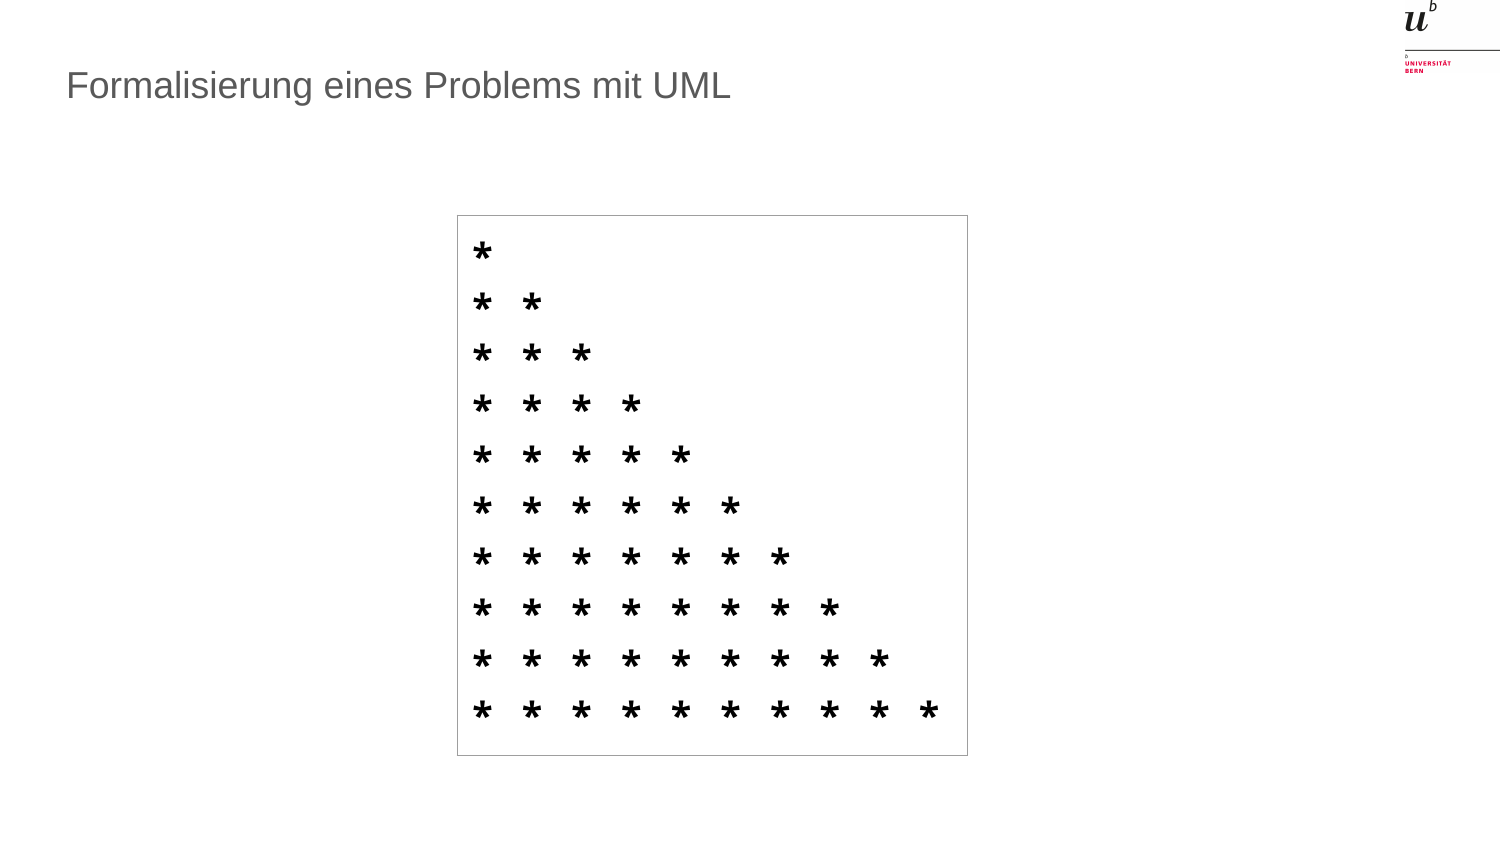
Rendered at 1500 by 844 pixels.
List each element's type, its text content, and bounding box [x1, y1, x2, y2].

picture [1405, 0, 1500, 73]
table_header * * * * * * * * * * * * * * * * * * * * * * * * * * * * * * * * * * * * * * * * * * * * * * * * * * * * * * * [458, 216, 967, 755]
list Formalisierung eines Problems mit UML [51, 38, 787, 750]
